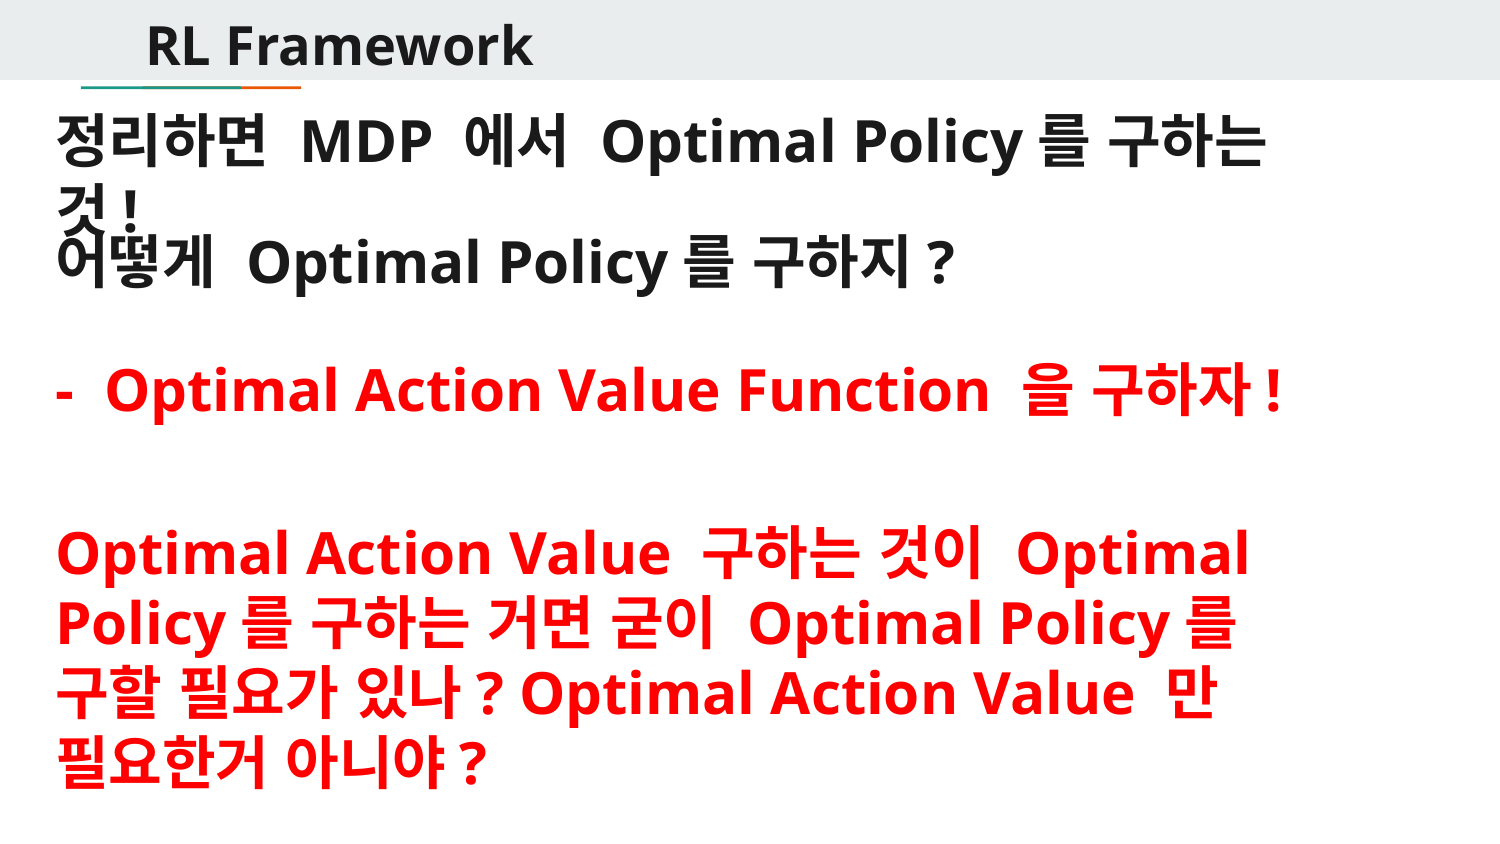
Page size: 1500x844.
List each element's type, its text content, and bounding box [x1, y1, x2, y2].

text_box 정리하면 MDP 에서 Optimal Policy를 구하는 것! [40, 89, 1302, 178]
text_box - Optimal Action Value Function 을 구하자! [40, 338, 1302, 427]
text_box Optimal Action Value 구하는 것이 Optimal Policy를 구하는 거면 굳이 Optimal Policy를 구할 필요가 있나? Optimal Action Value 만 필요한거 아니야? [40, 500, 1302, 589]
text_box 어떻게 Optimal Policy를 구하지? [40, 210, 1302, 298]
title RL Framework [130, 0, 1392, 84]
